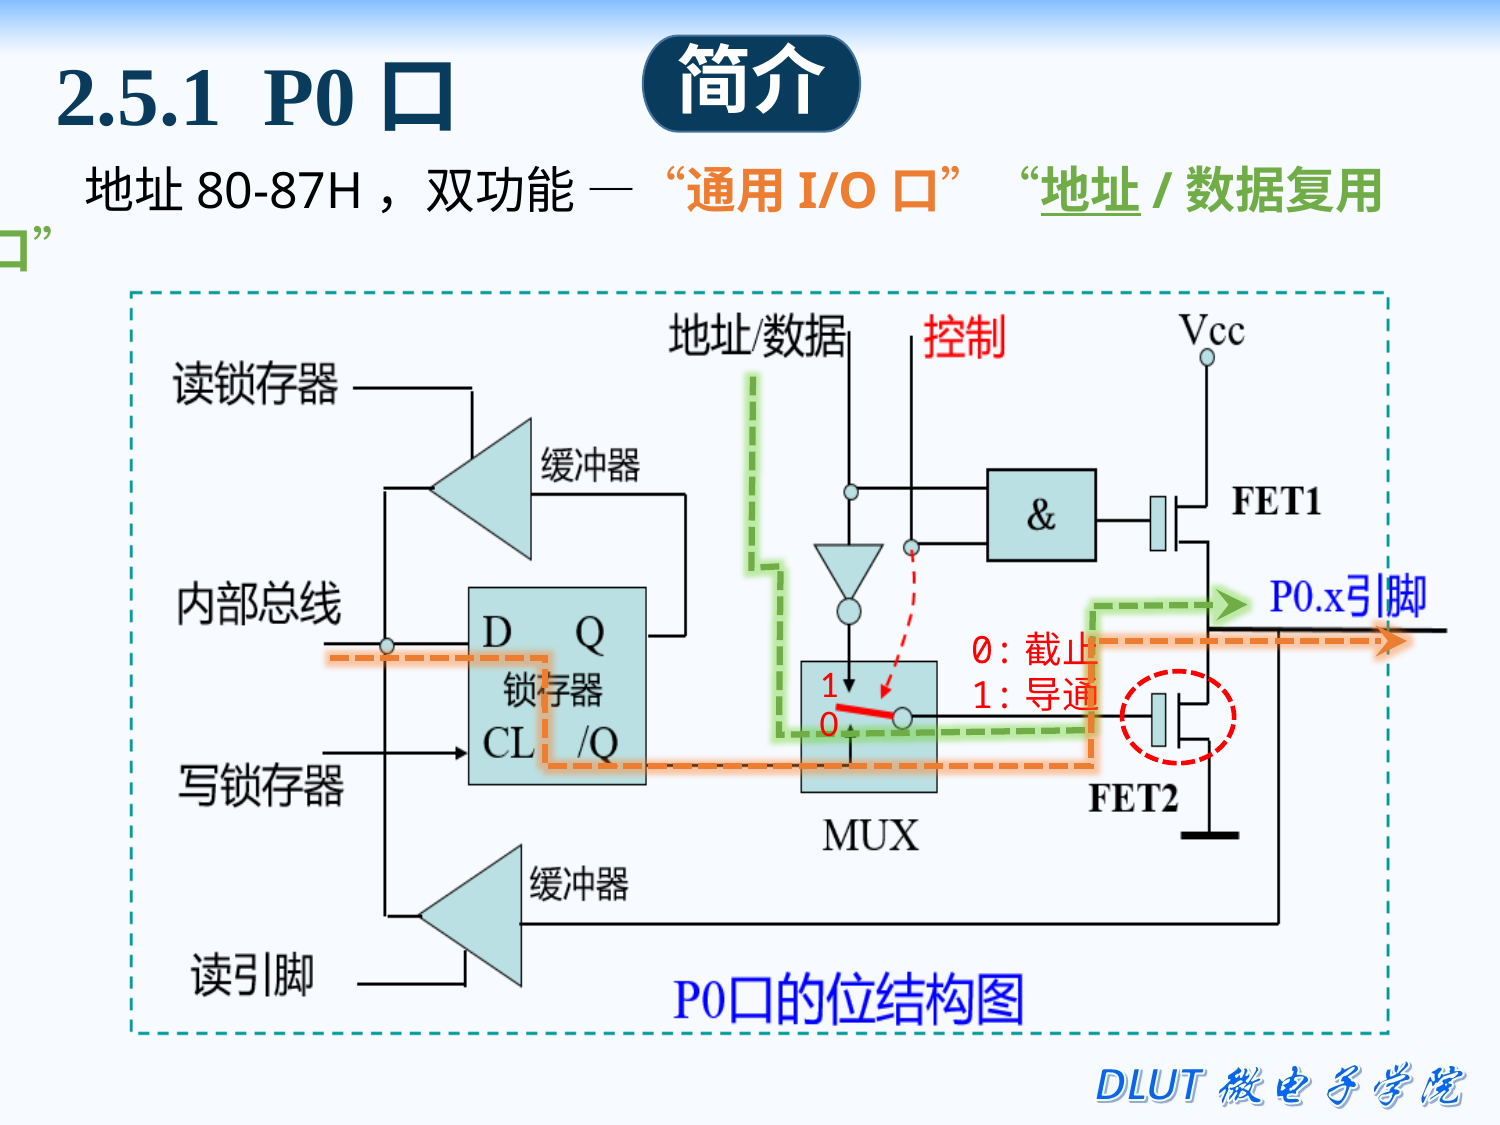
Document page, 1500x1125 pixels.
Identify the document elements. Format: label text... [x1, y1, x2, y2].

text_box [955, 618, 1235, 764]
text_box 地址80-87H，双功能 —“通用I/O口”“地址/数据复用口” [0, 151, 1468, 287]
text_box 2.5.1 P0口 [40, 9, 487, 150]
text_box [642, 25, 861, 132]
picture [0, 0, 1500, 1125]
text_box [804, 652, 882, 753]
